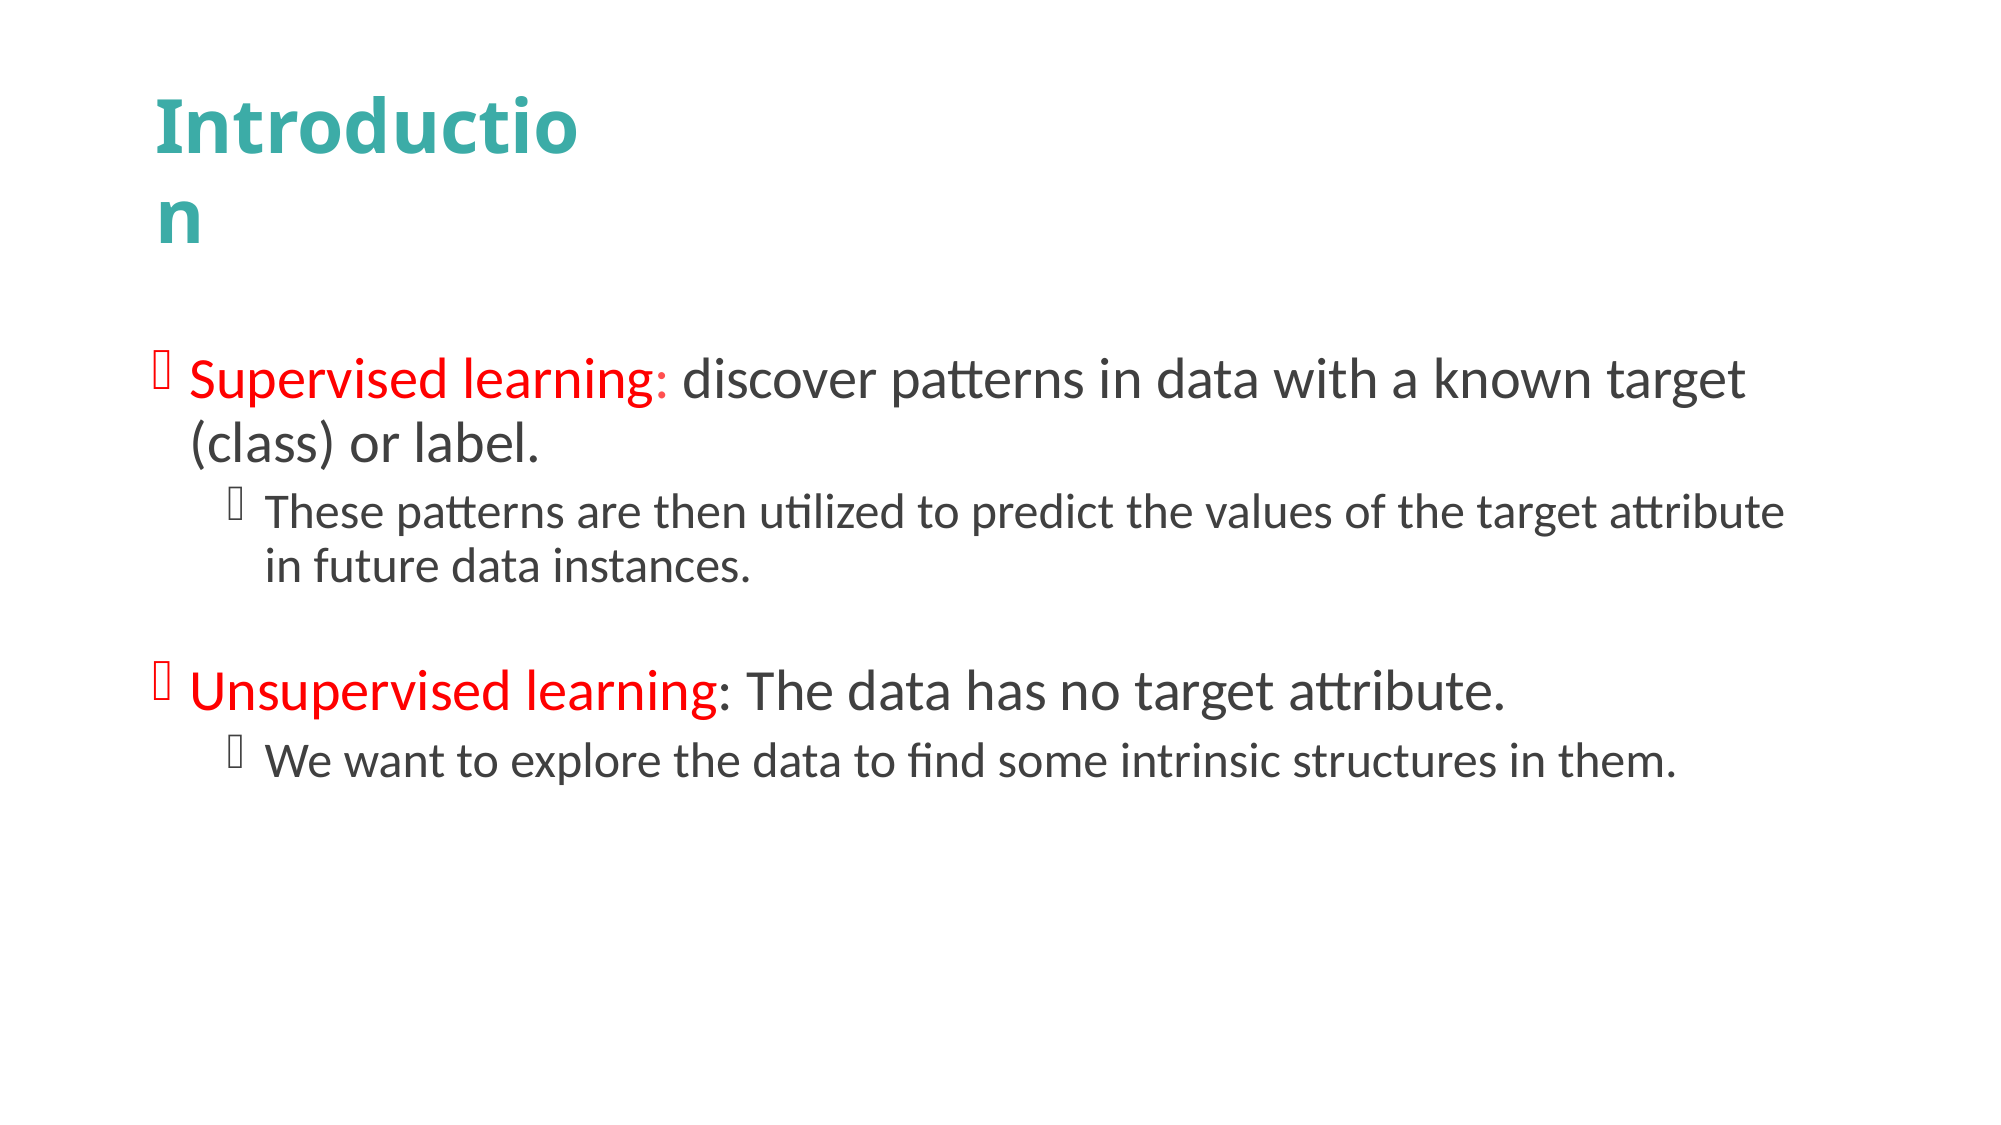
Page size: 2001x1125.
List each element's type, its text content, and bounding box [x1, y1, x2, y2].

text_box Supervised learning: discover patterns in data with a known target (class) or label. These patterns are then utilized to predict the values of the target attribute in future data instances. Unsupervised learning: The data has no target attribute. We want to explore the data to find some intrinsic structures in them. [149, 337, 1810, 788]
title Introduction [152, 72, 588, 263]
